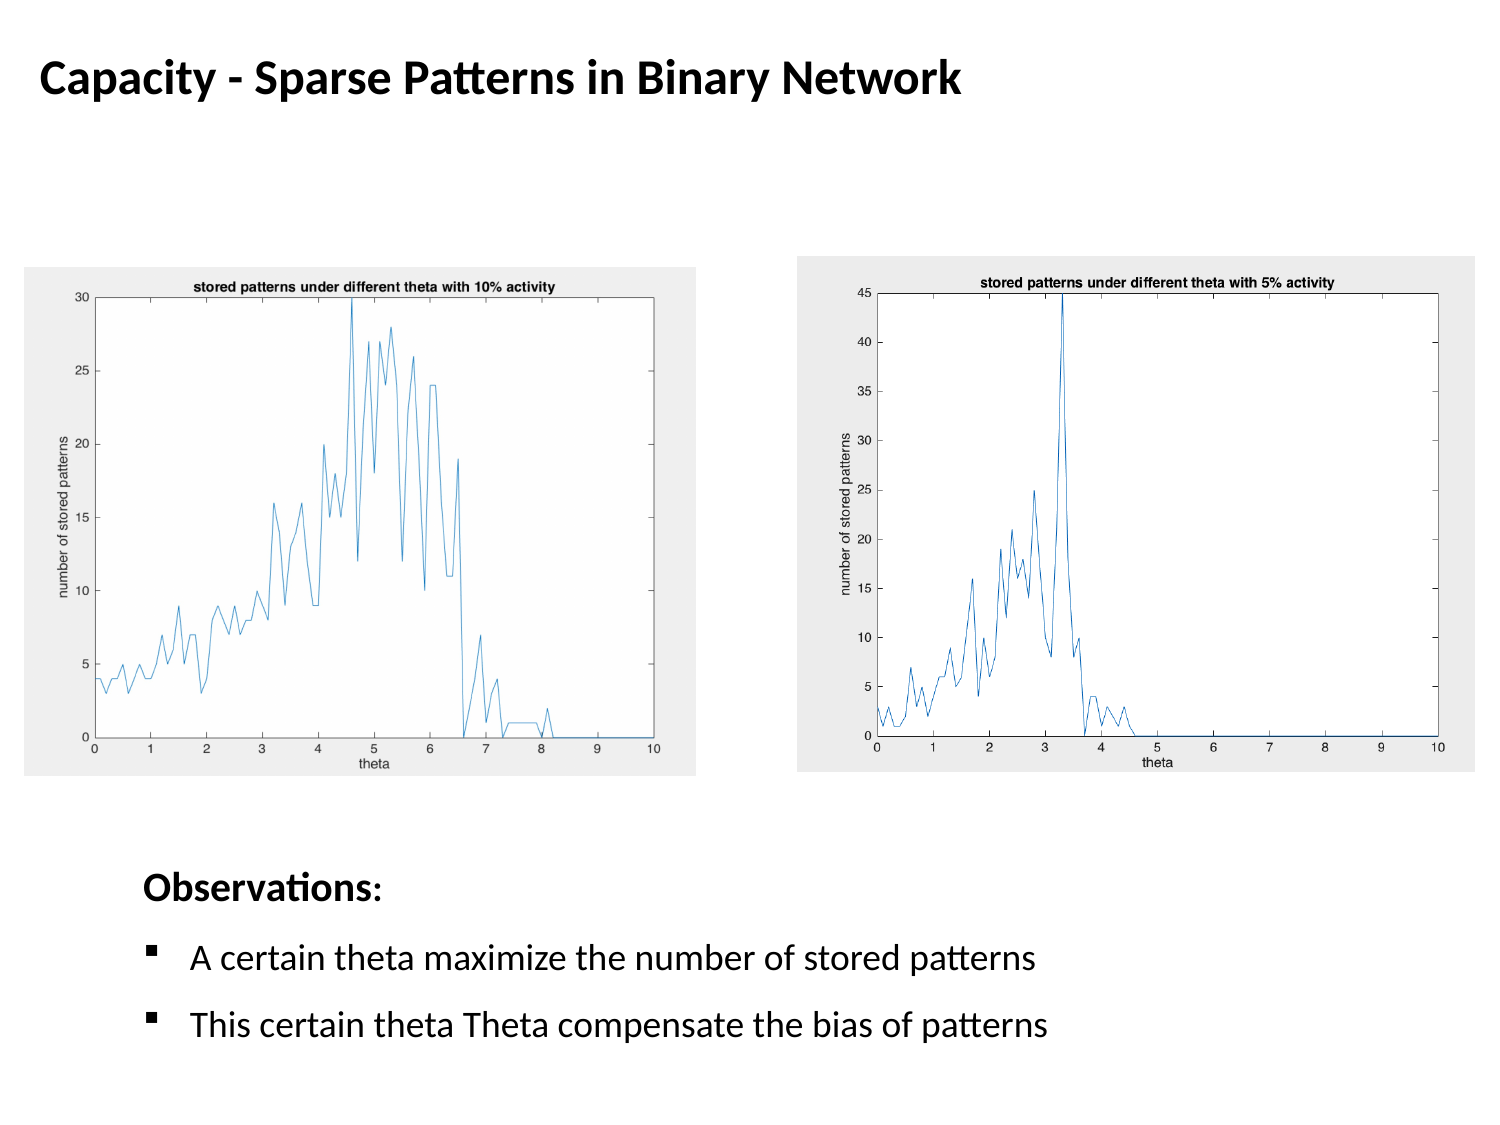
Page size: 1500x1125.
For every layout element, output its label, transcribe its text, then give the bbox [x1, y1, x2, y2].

picture [796, 256, 1476, 772]
text_box Capacity - Sparse Patterns in Binary Network [24, 37, 1100, 113]
picture [24, 266, 696, 776]
text_box Observations: A certain theta maximize the number of stored patterns This certain theta Theta compensate the bias of patterns [128, 827, 1475, 1053]
